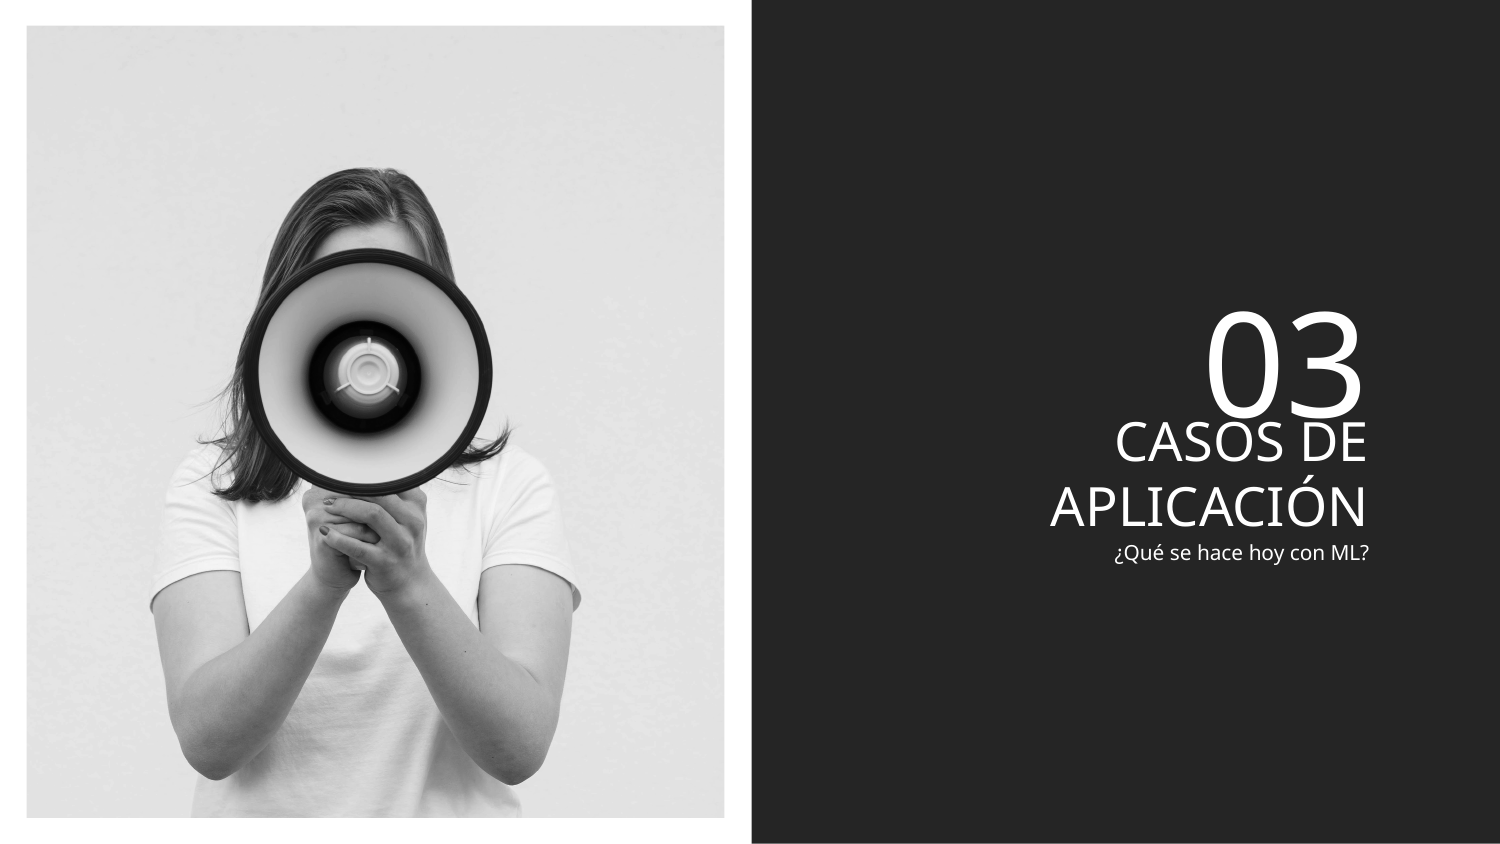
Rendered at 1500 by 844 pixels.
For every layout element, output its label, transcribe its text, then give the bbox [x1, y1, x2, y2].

title 03 [882, 246, 1385, 473]
title CASOS DE APLICACIÓN [822, 420, 1384, 525]
picture [26, 24, 728, 818]
text_box [0, 0, 750, 844]
subtitle ¿Qué se hace hoy con ML? [851, 524, 1384, 591]
